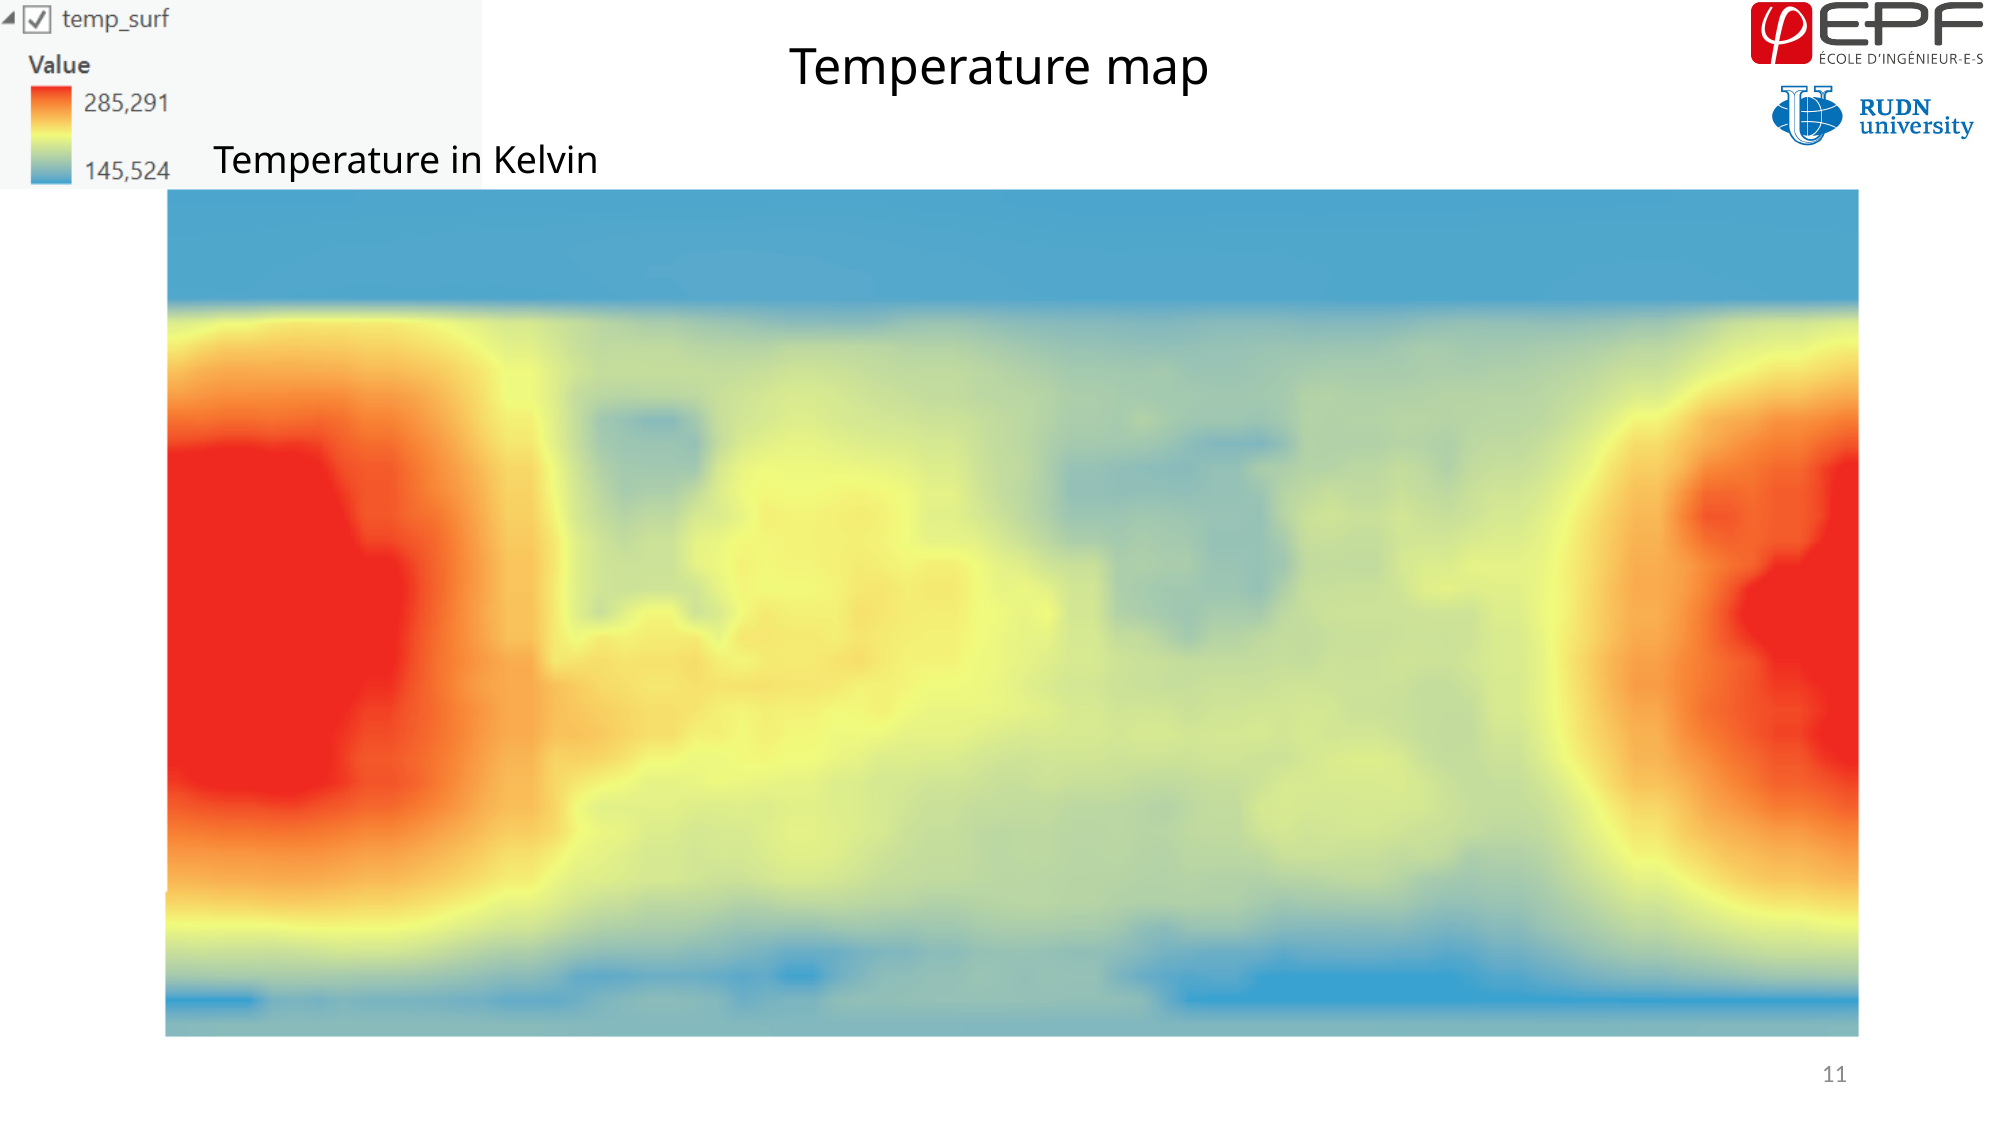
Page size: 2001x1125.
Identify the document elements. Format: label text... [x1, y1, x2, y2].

text_box Temperature map [616, 27, 1384, 103]
picture [1726, 0, 2000, 156]
text_box Temperature in Kelvin [482, 128, 675, 188]
picture [0, 0, 1863, 1040]
slide_number 11 [1412, 1042, 1863, 1103]
